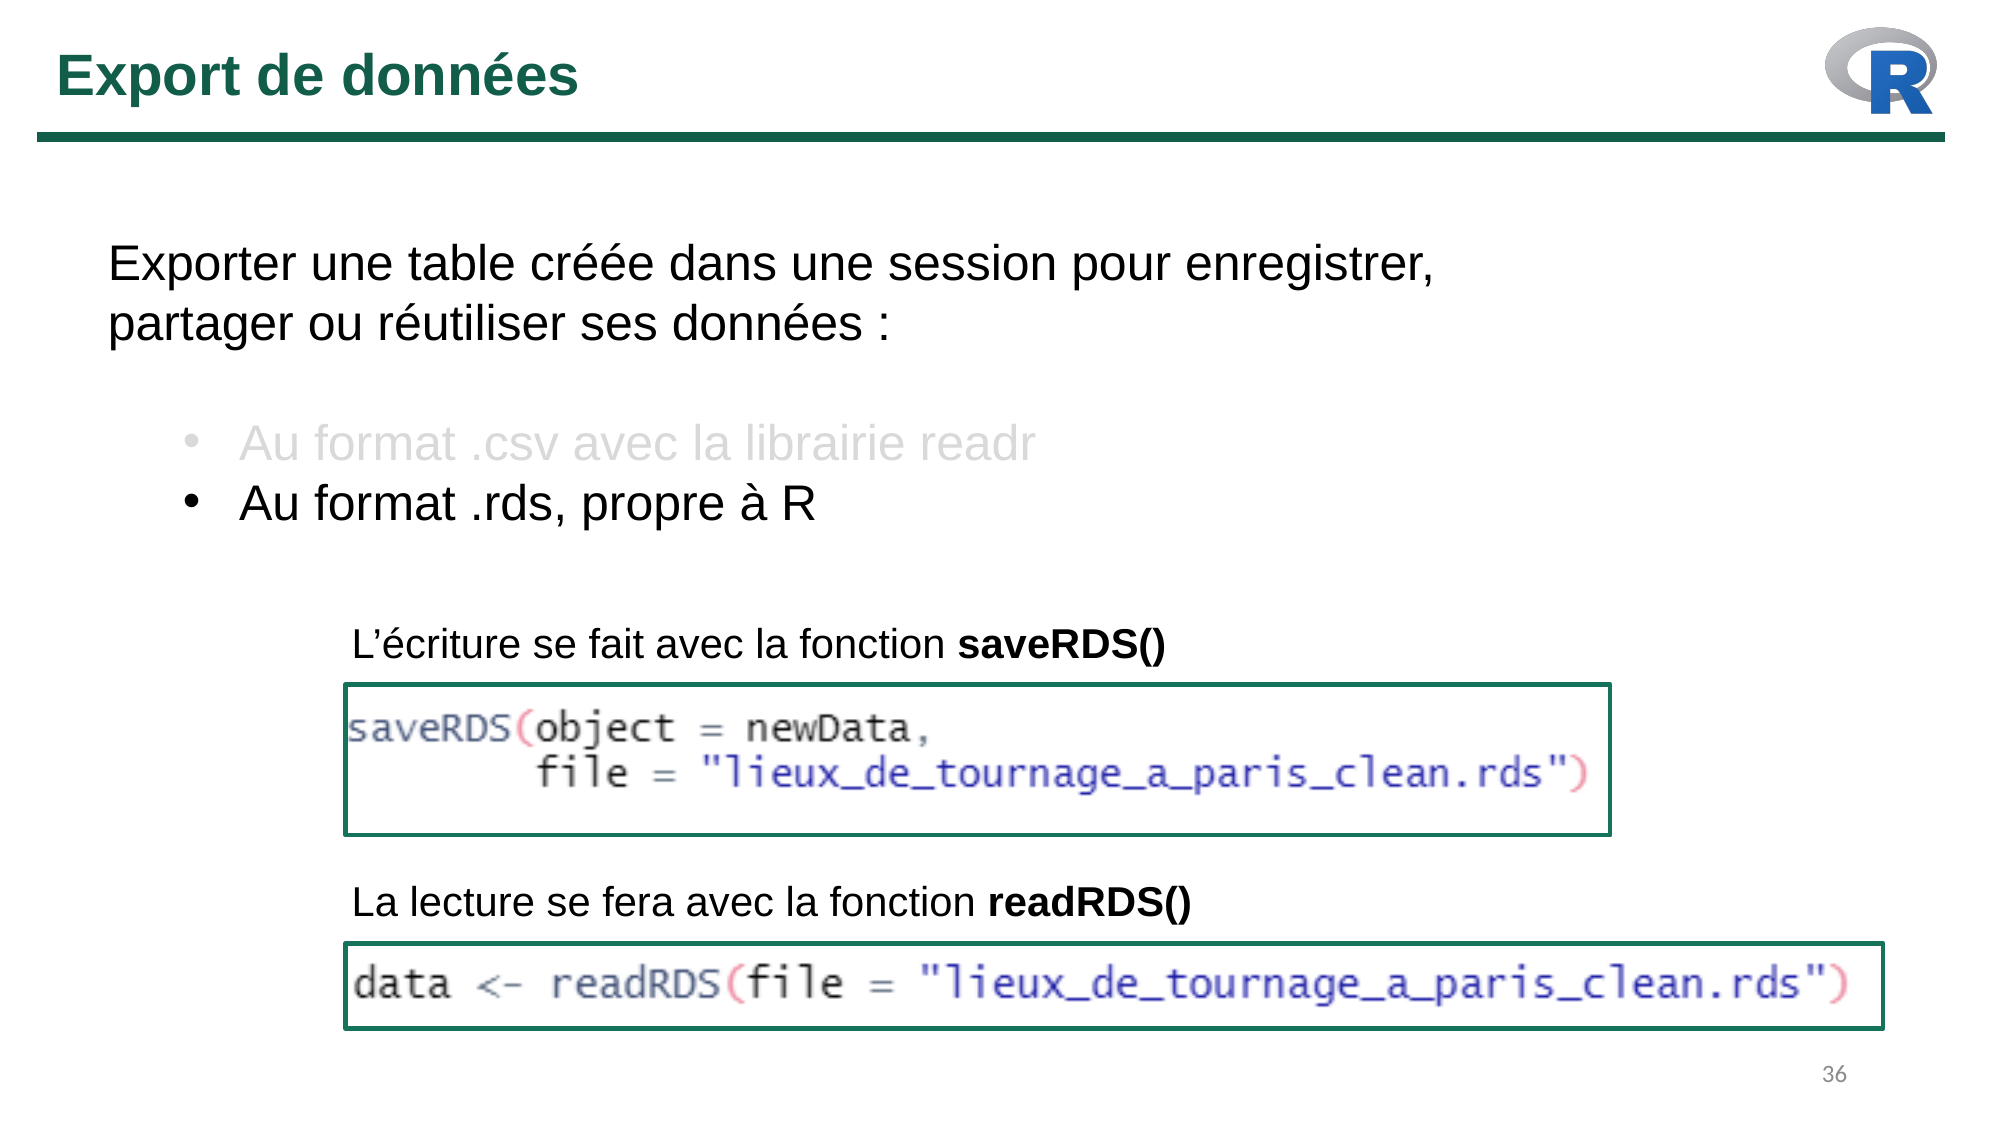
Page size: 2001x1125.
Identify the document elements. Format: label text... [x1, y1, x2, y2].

picture [347, 686, 1608, 833]
slide_number 36 [1412, 1042, 1863, 1103]
picture [1825, 27, 1937, 114]
text_box [37, 132, 1945, 142]
text_box La lecture se fera avec la fonction readRDS() [336, 867, 1515, 933]
text_box Exporter une table créée dans une session pour enregistrer, partager ou réutiliser ses données : Au format .csv avec la librairie readr Au format .rds, propre à R [93, 222, 1482, 538]
picture [347, 945, 1881, 1027]
text_box L’écriture se fait avec la fonction saveRDS() [336, 609, 1515, 674]
text_box Export de données [41, 29, 596, 115]
